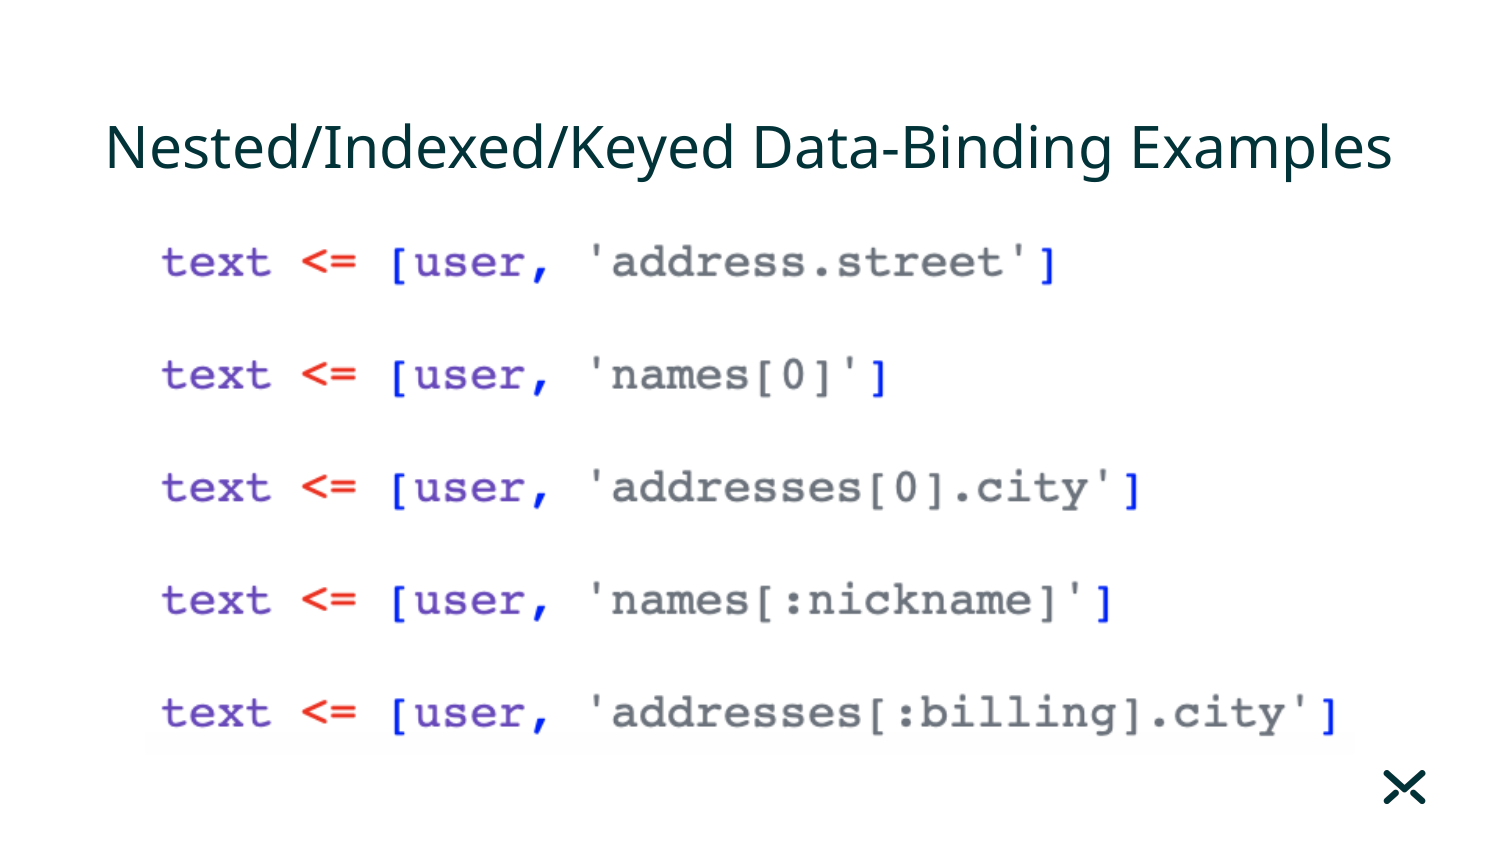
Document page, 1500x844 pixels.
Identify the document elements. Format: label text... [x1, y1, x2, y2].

title Nested/Indexed/Keyed Data-Binding Examples [51, 95, 1449, 189]
picture [145, 223, 1456, 838]
